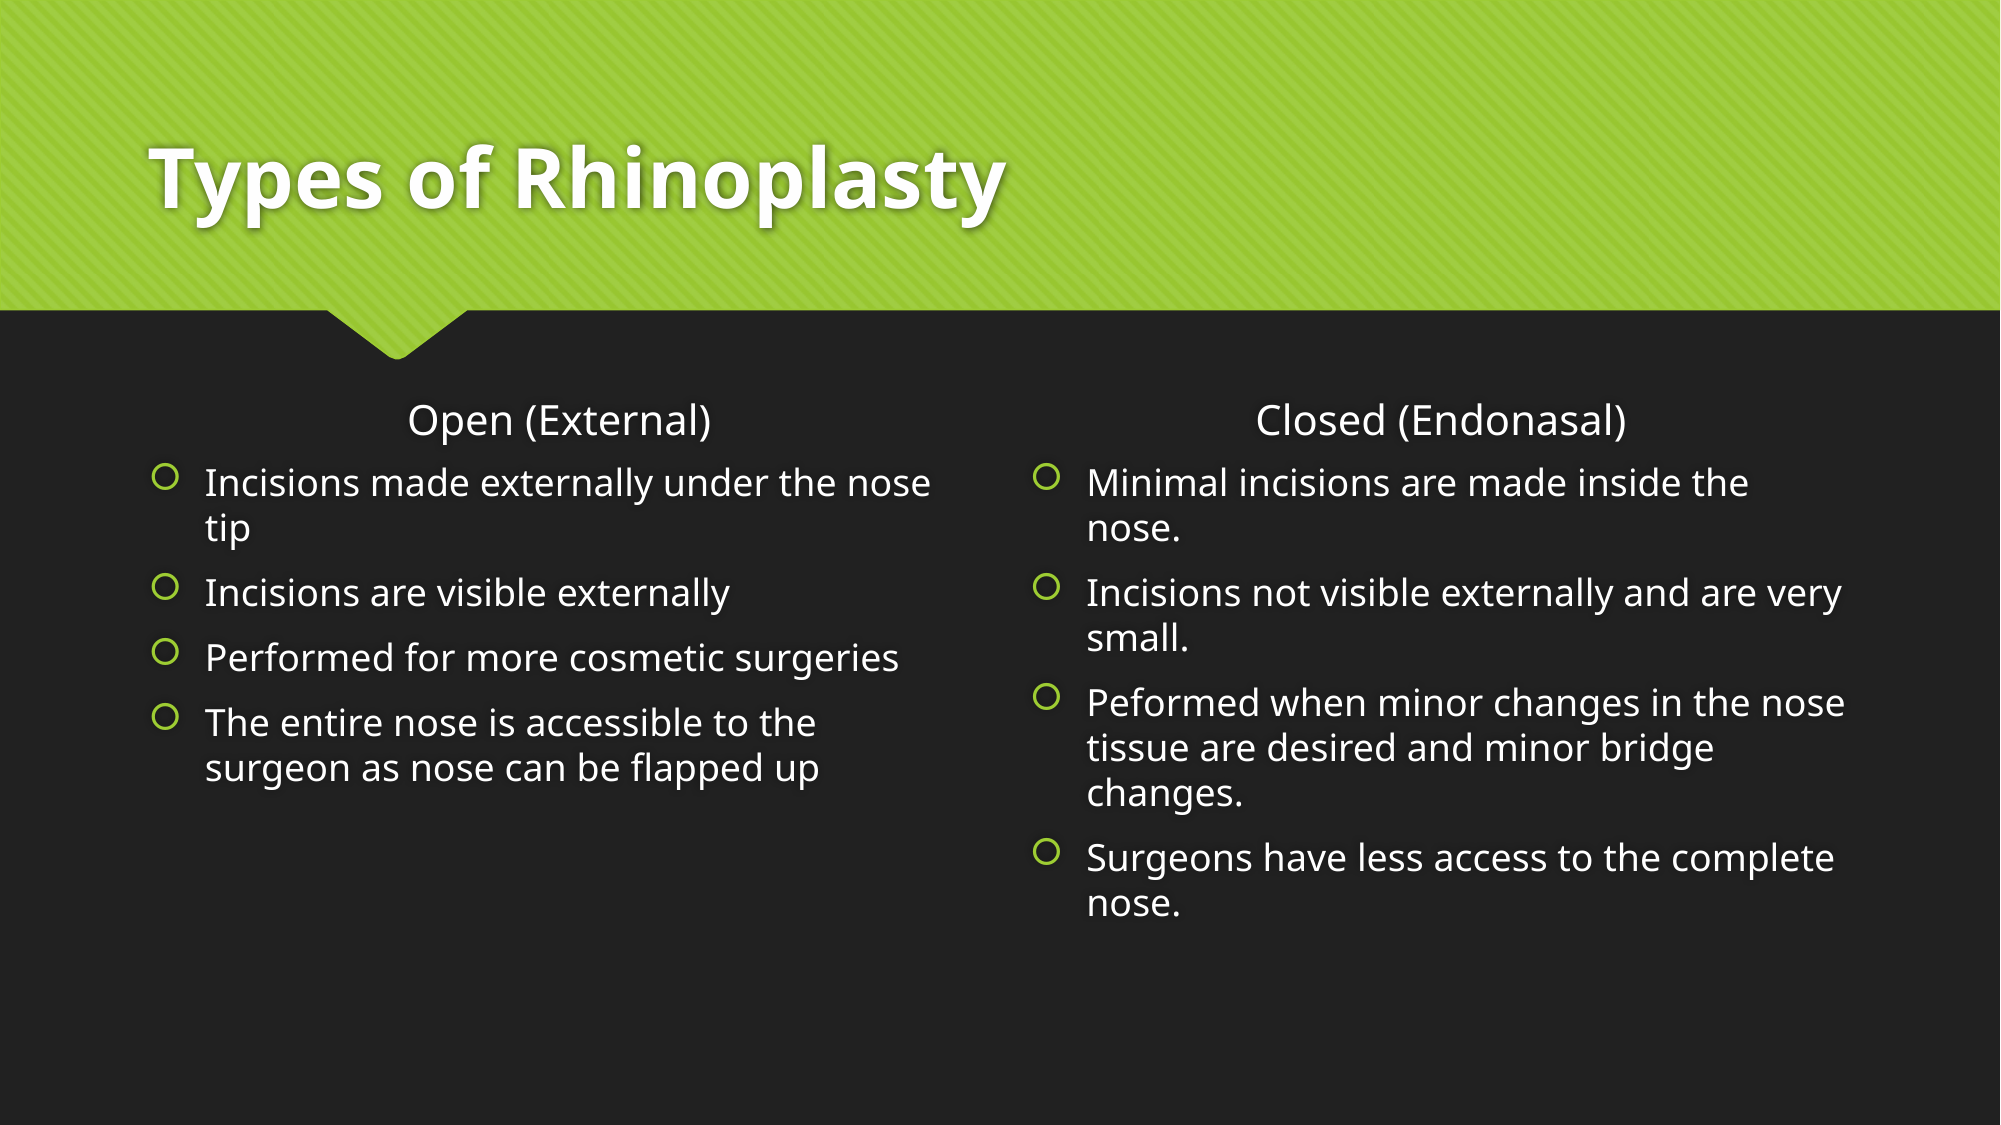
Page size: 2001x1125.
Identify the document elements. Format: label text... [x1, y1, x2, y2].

list Incisions made externally under the nose tip Incisions are visible externally Performed for more cosmetic surgeries The entire nose is accessible to the surgeon as nose can be flapped up [133, 451, 985, 962]
title Types of Rhinoplasty [132, 73, 1868, 233]
list Minimal incisions are made inside the nose. Incisions not visible externally and are very small. Peformed when minor changes in the nose tissue are desired and minor bridge changes. Surgeons have less access to the complete nose. [1014, 451, 1868, 962]
list Closed (Endonasal) [1014, 356, 1868, 445]
list Open (External) [133, 356, 985, 445]
